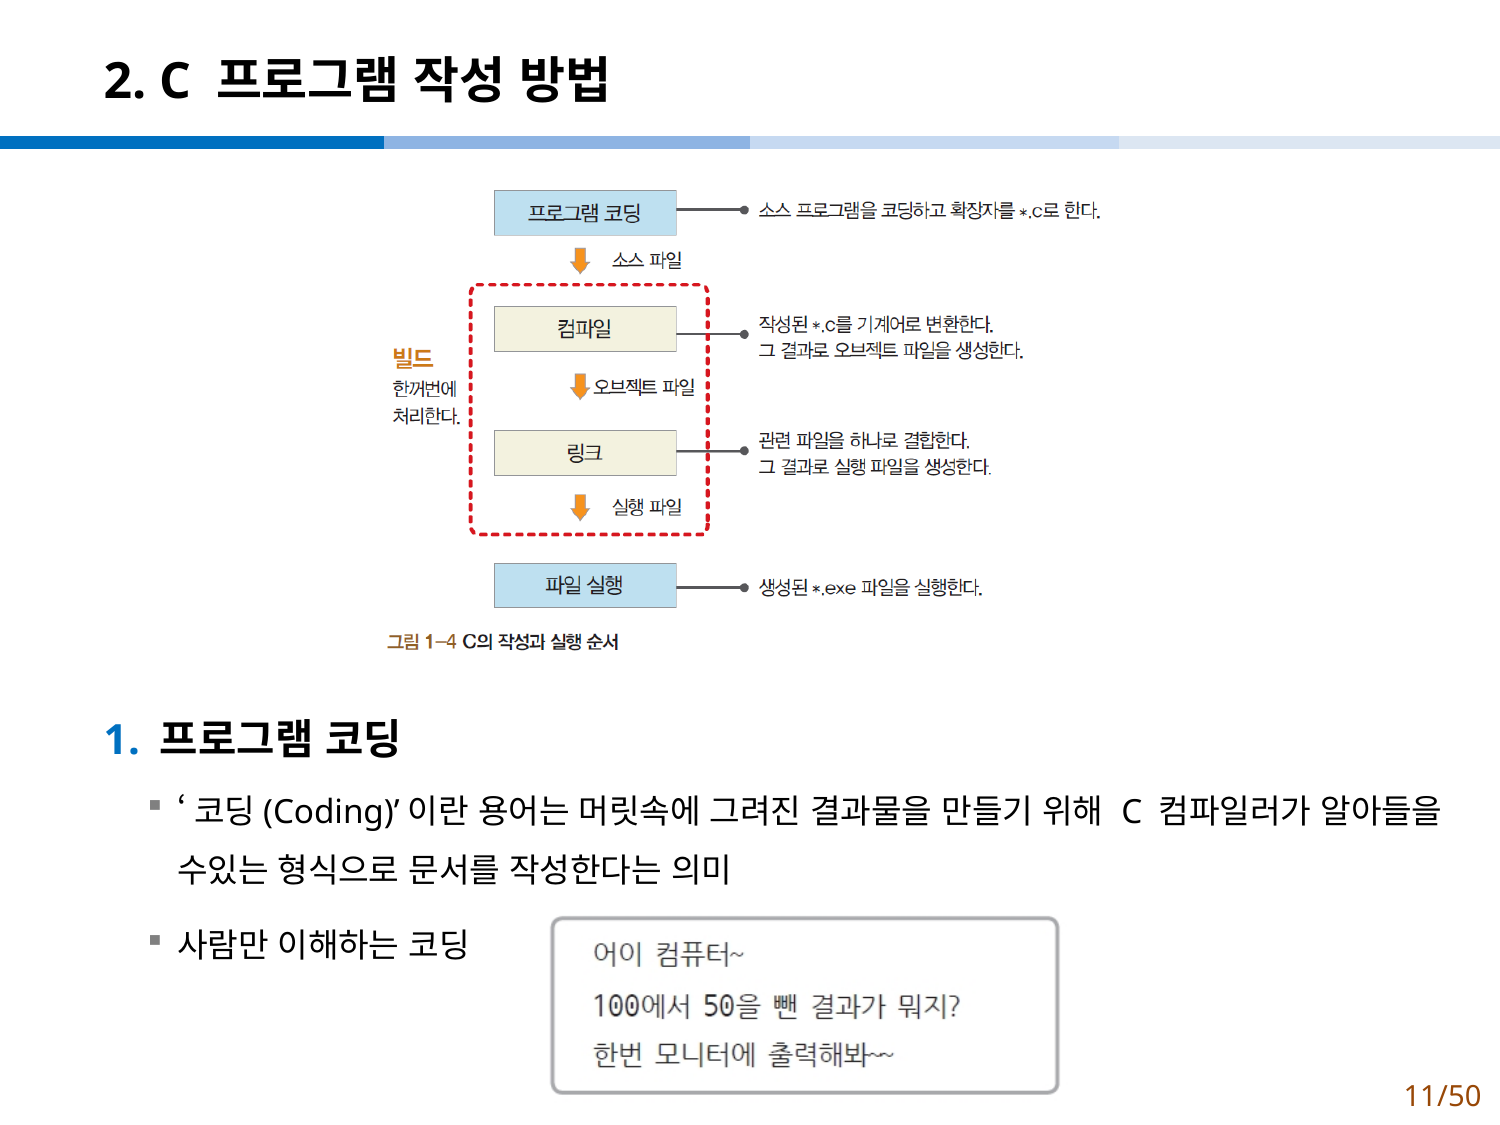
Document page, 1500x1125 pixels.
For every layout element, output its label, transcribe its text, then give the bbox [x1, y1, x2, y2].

picture [385, 172, 1115, 663]
title 2. C 프로그램 작성 방법 [88, 32, 1330, 124]
list 프로그램 코딩 ‘코딩(Coding)’이란 용어는 머릿속에 그려진 결과물을 만들기 위해 C 컴파일러가 알아들을 수있는 형식으로 문서를 작성한다는 의미 사람만 이해하는 코딩 [88, 680, 1459, 1077]
picture [548, 904, 1070, 1107]
